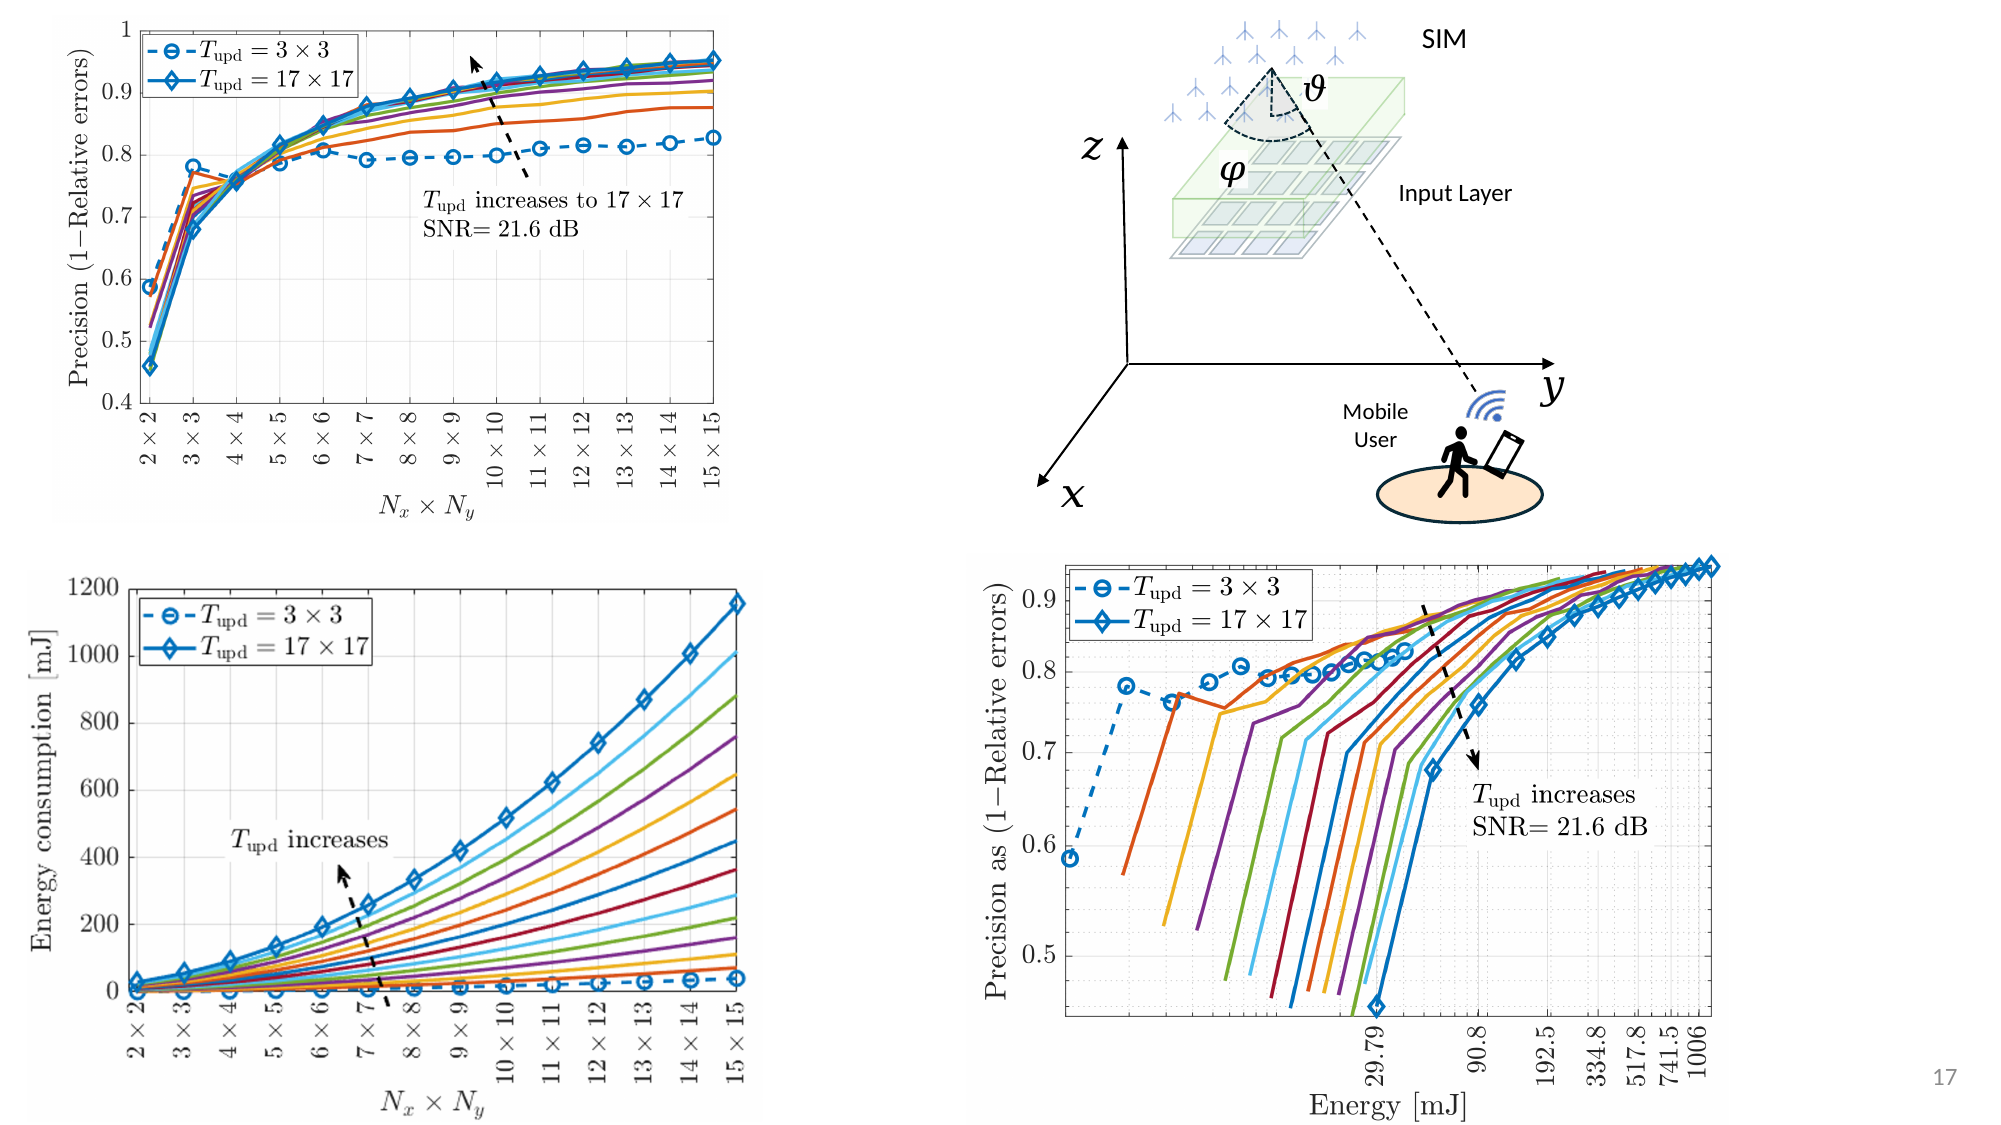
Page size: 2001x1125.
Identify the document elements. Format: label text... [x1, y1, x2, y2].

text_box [1271, 67, 1476, 363]
slide_number 17 [1911, 1046, 1973, 1105]
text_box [1170, 244, 1265, 259]
picture [27, 570, 763, 1122]
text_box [1271, 372, 1476, 392]
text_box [1172, 132, 1265, 239]
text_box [1377, 422, 1543, 523]
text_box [1121, 136, 1128, 363]
picture [1457, 379, 1516, 429]
text_box SIM [1373, 12, 1516, 62]
picture [966, 553, 1729, 1125]
text_box Mobile User [1312, 400, 1440, 460]
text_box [1036, 363, 1129, 488]
picture [51, 15, 729, 523]
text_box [1168, 19, 1368, 124]
